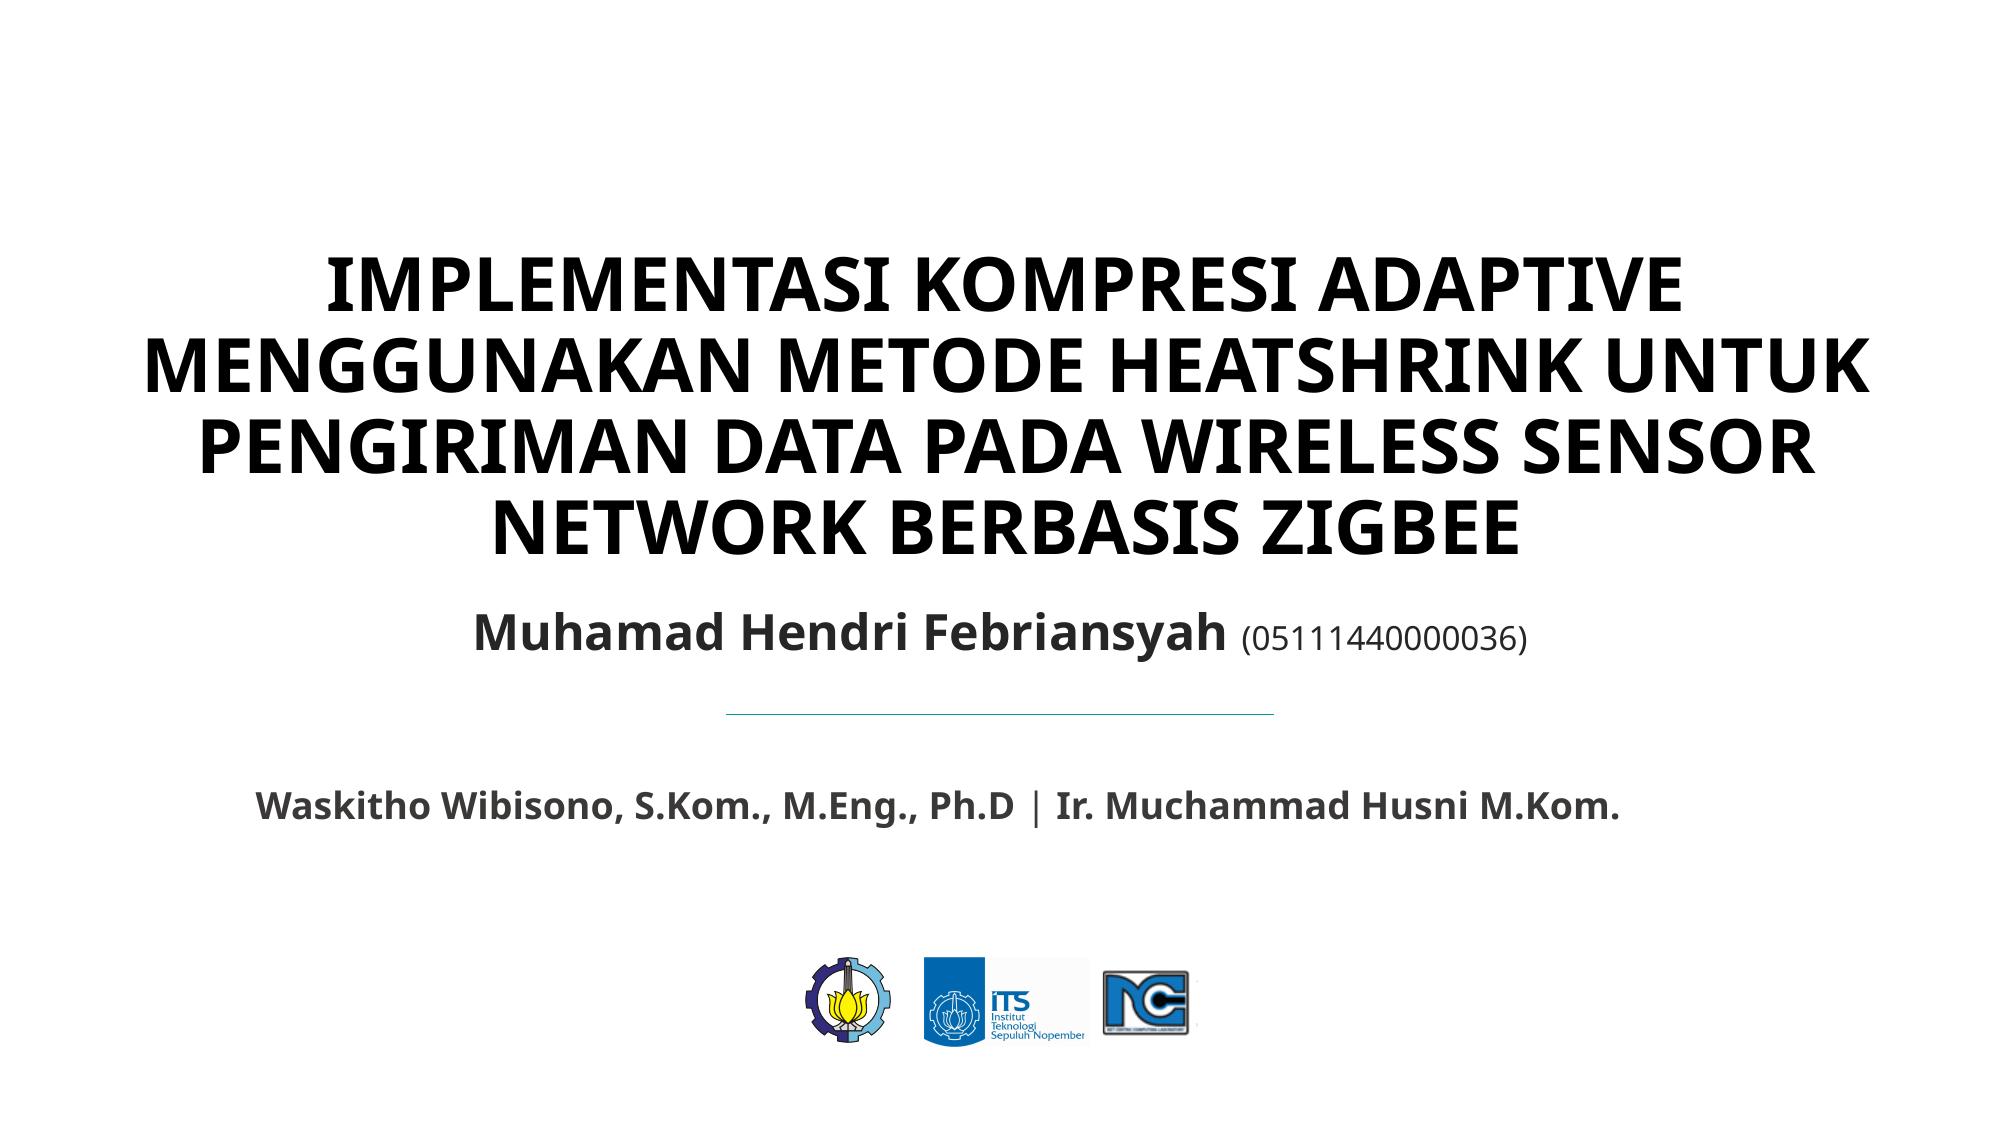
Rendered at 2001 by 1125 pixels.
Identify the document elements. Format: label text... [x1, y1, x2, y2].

picture [1095, 966, 1198, 1039]
text_box Waskitho Wibisono, S.Kom., M.Eng., Ph.D | Ir. Muchammad Husni M.Kom. [239, 772, 1638, 903]
picture [804, 957, 891, 1043]
picture [924, 957, 1090, 1047]
title IMPLEMENTASI KOMPRESI ADAPTIVE MENGGUNAKAN METODE HEATSHRINK UNTUK PENGIRIMAN DATA PADA WIRELESS SENSOR NETWORK BERBASIS ZIGBEE [28, 249, 1986, 587]
subtitle Muhamad Hendri Febriansyah (05111440000036) [301, 592, 1699, 723]
